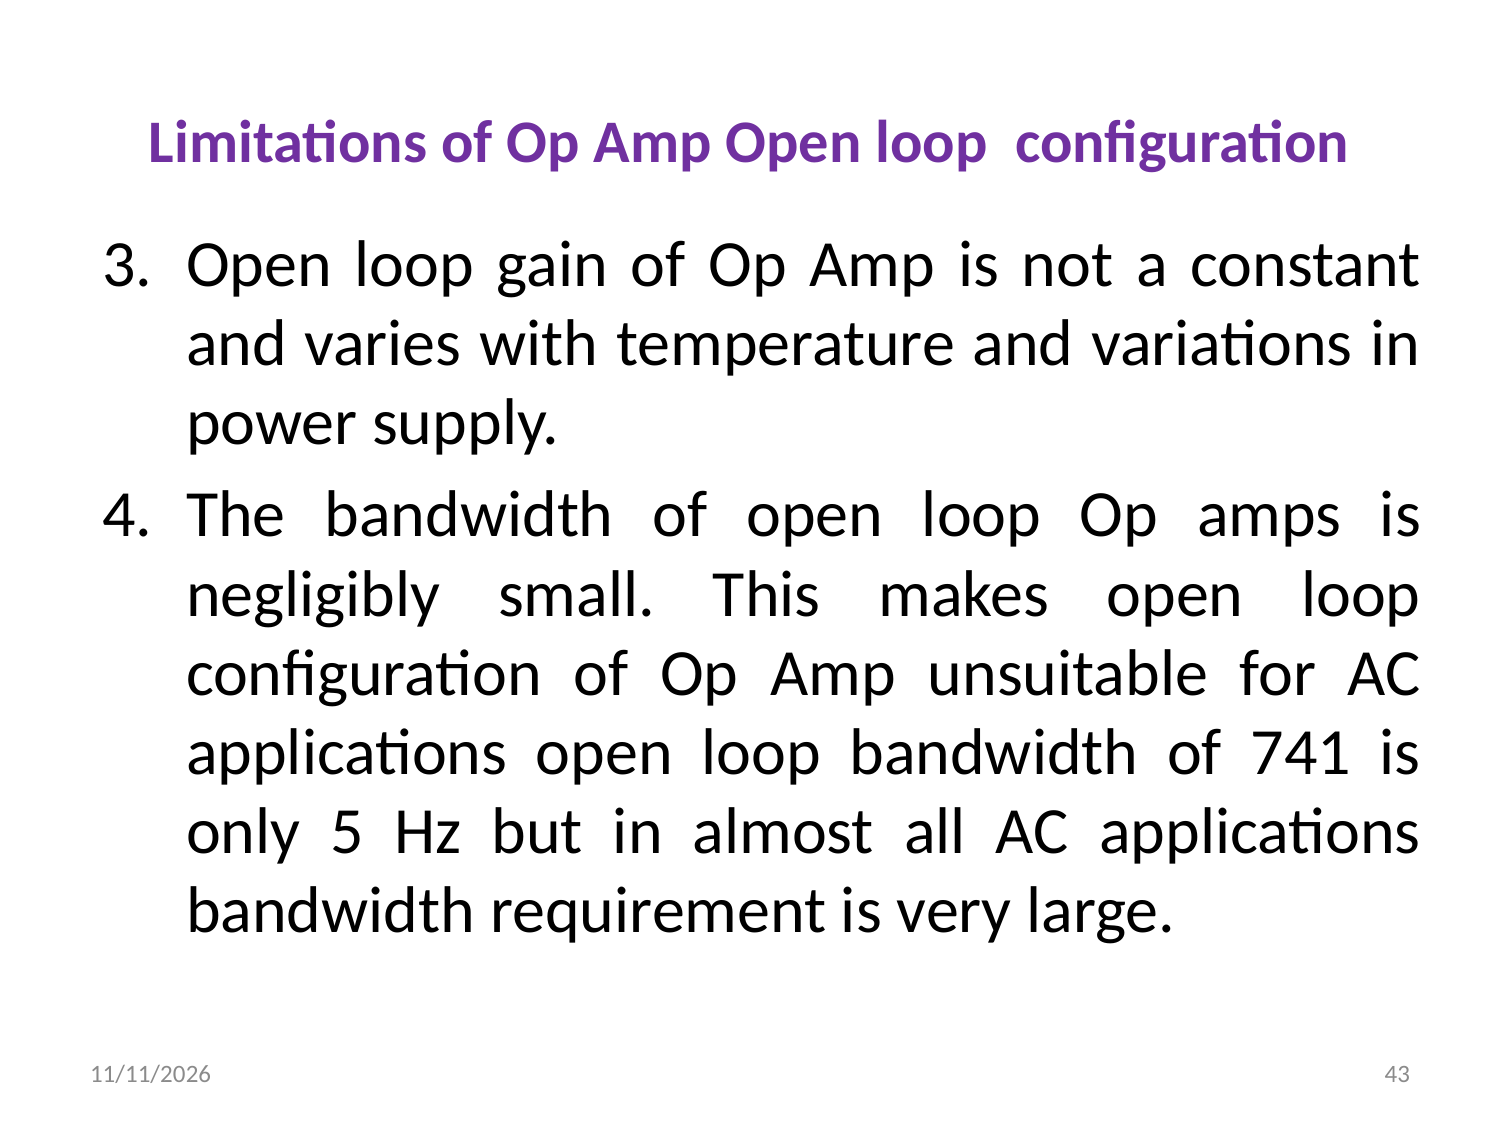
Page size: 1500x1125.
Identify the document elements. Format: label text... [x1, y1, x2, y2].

slide_number 43 [1074, 1042, 1425, 1103]
title Limitations of Op Amp Open loop configuration [75, 45, 1425, 233]
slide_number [75, 1042, 425, 1103]
list Open loop gain of Op Amp is not a constant and varies with temperature and variations in power supply. The bandwidth of open loop Op amps is negligibly small. This makes open loop configuration of Op Amp unsuitable for AC applications open loop bandwidth of 741 is only 5 Hz but in almost all AC applications bandwidth requirement is very large. [87, 212, 1438, 955]
